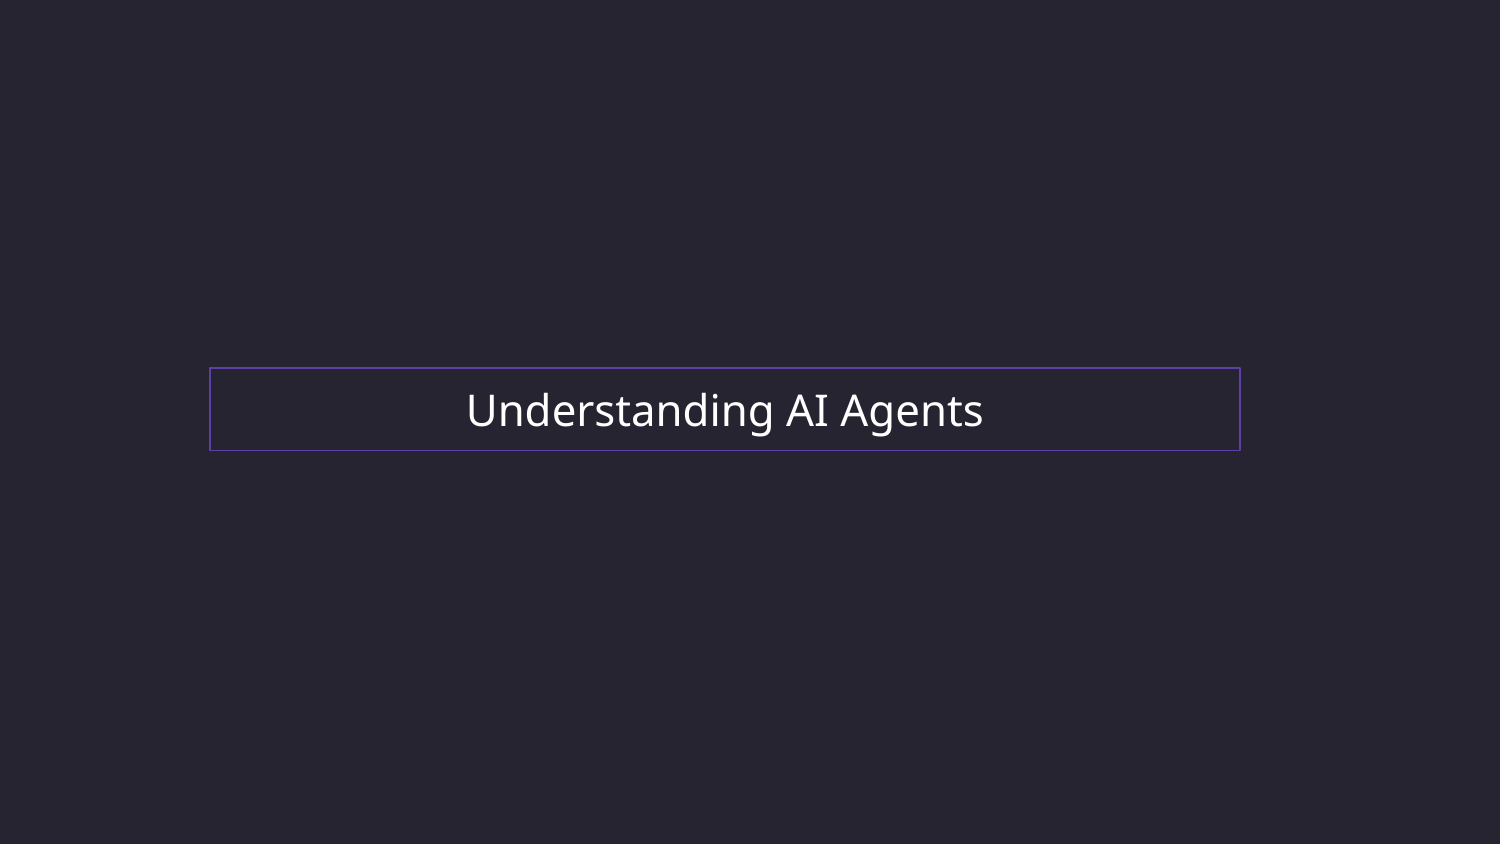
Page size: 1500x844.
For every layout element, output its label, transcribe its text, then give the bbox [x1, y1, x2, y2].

text_box Understanding AI Agents [210, 368, 1240, 451]
